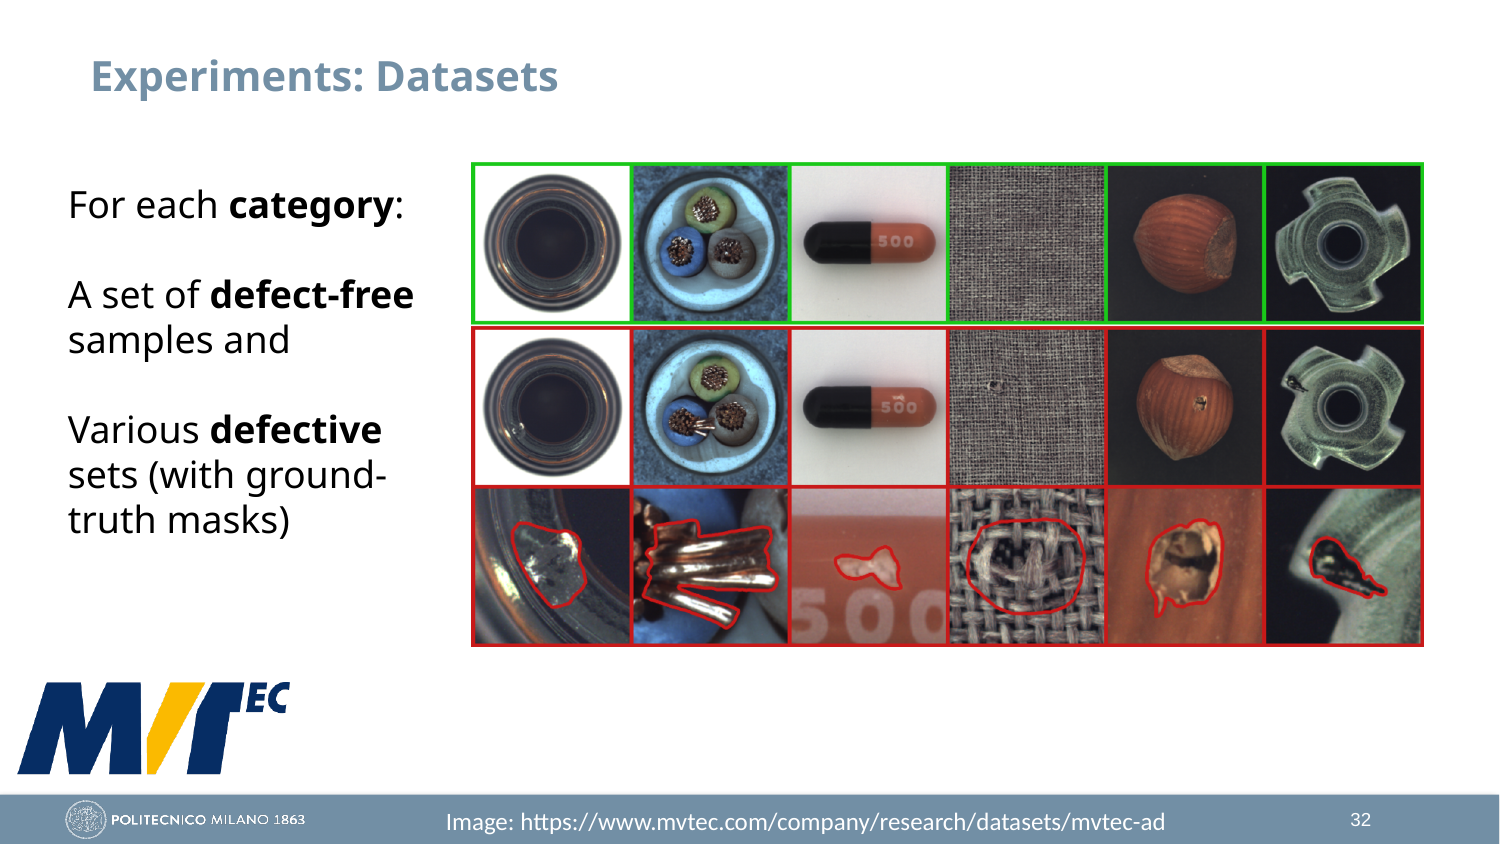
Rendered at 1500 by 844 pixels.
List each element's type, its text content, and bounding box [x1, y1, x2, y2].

title Experiments: Datasets [75, 33, 1425, 115]
text_box For each category: A set of defect-free samples and Various defective sets (with ground-truth masks) [53, 173, 455, 549]
picture [17, 598, 308, 844]
picture [470, 161, 1424, 647]
text_box Image: https://www.mvtec.com/company/research/datasets/mvtec-ad [430, 798, 1500, 843]
